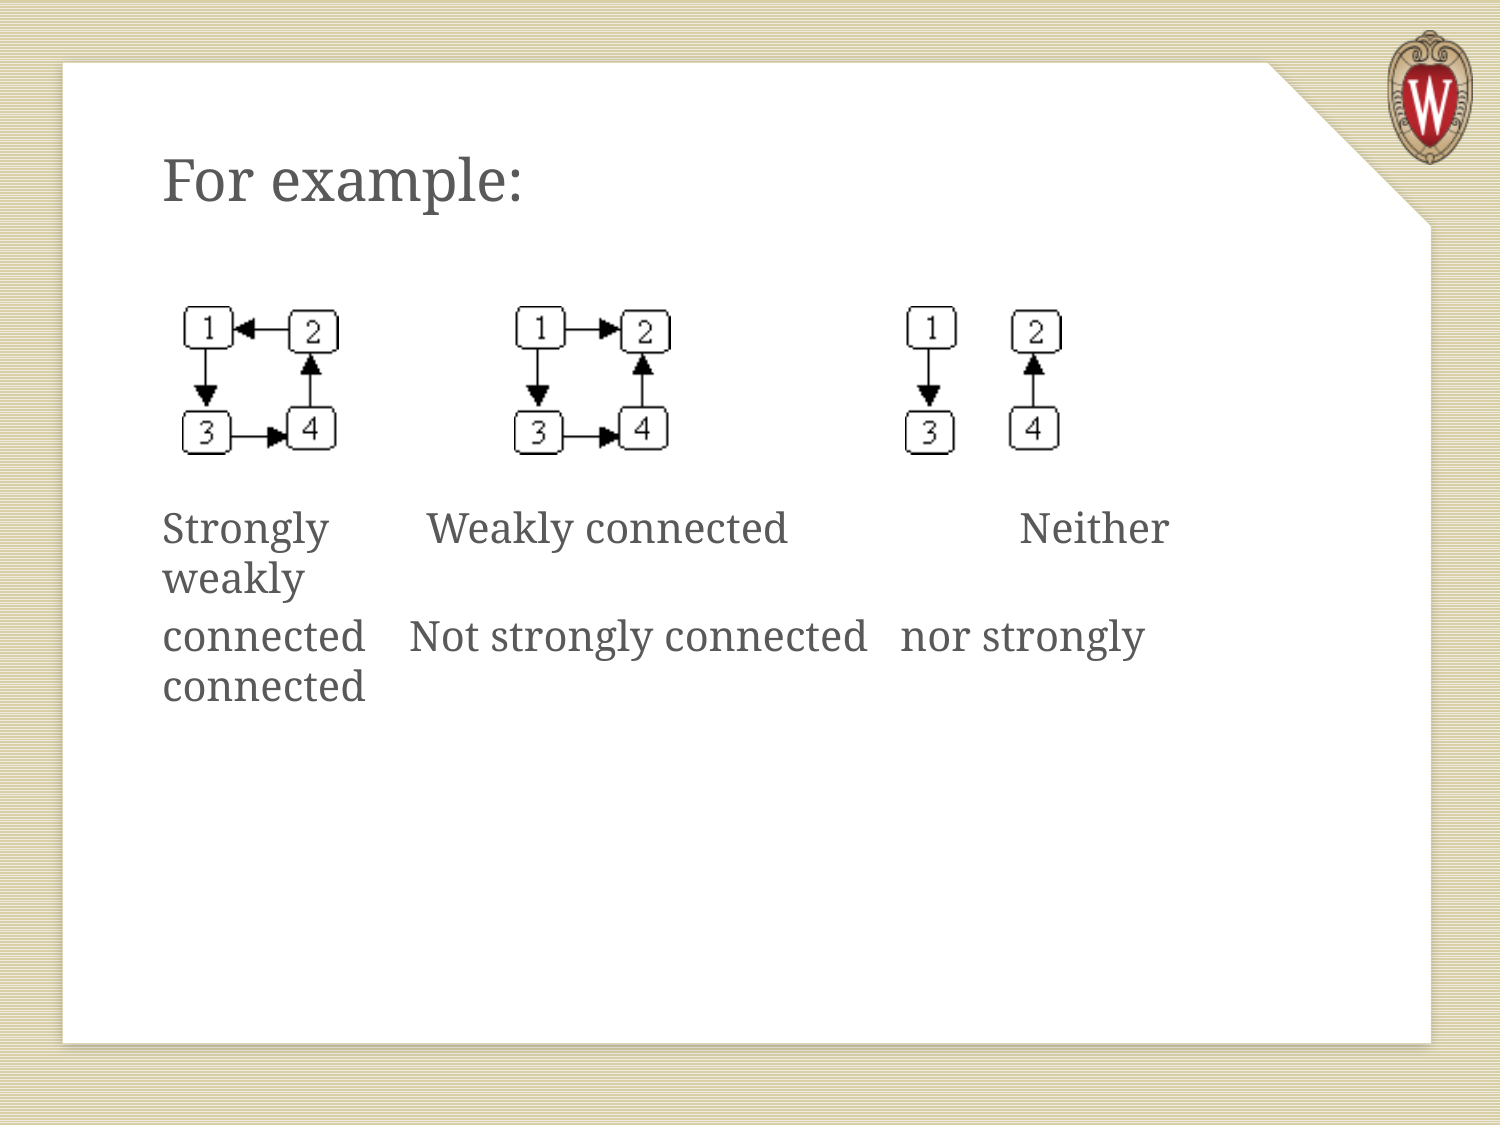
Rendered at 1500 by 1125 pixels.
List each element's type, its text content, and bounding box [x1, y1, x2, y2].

picture [182, 306, 339, 456]
picture [904, 306, 1062, 456]
picture [514, 306, 672, 456]
subtitle For example: Strongly Weakly connected Neither weakly connected Not strongly connected nor strongly connected [162, 143, 1318, 887]
